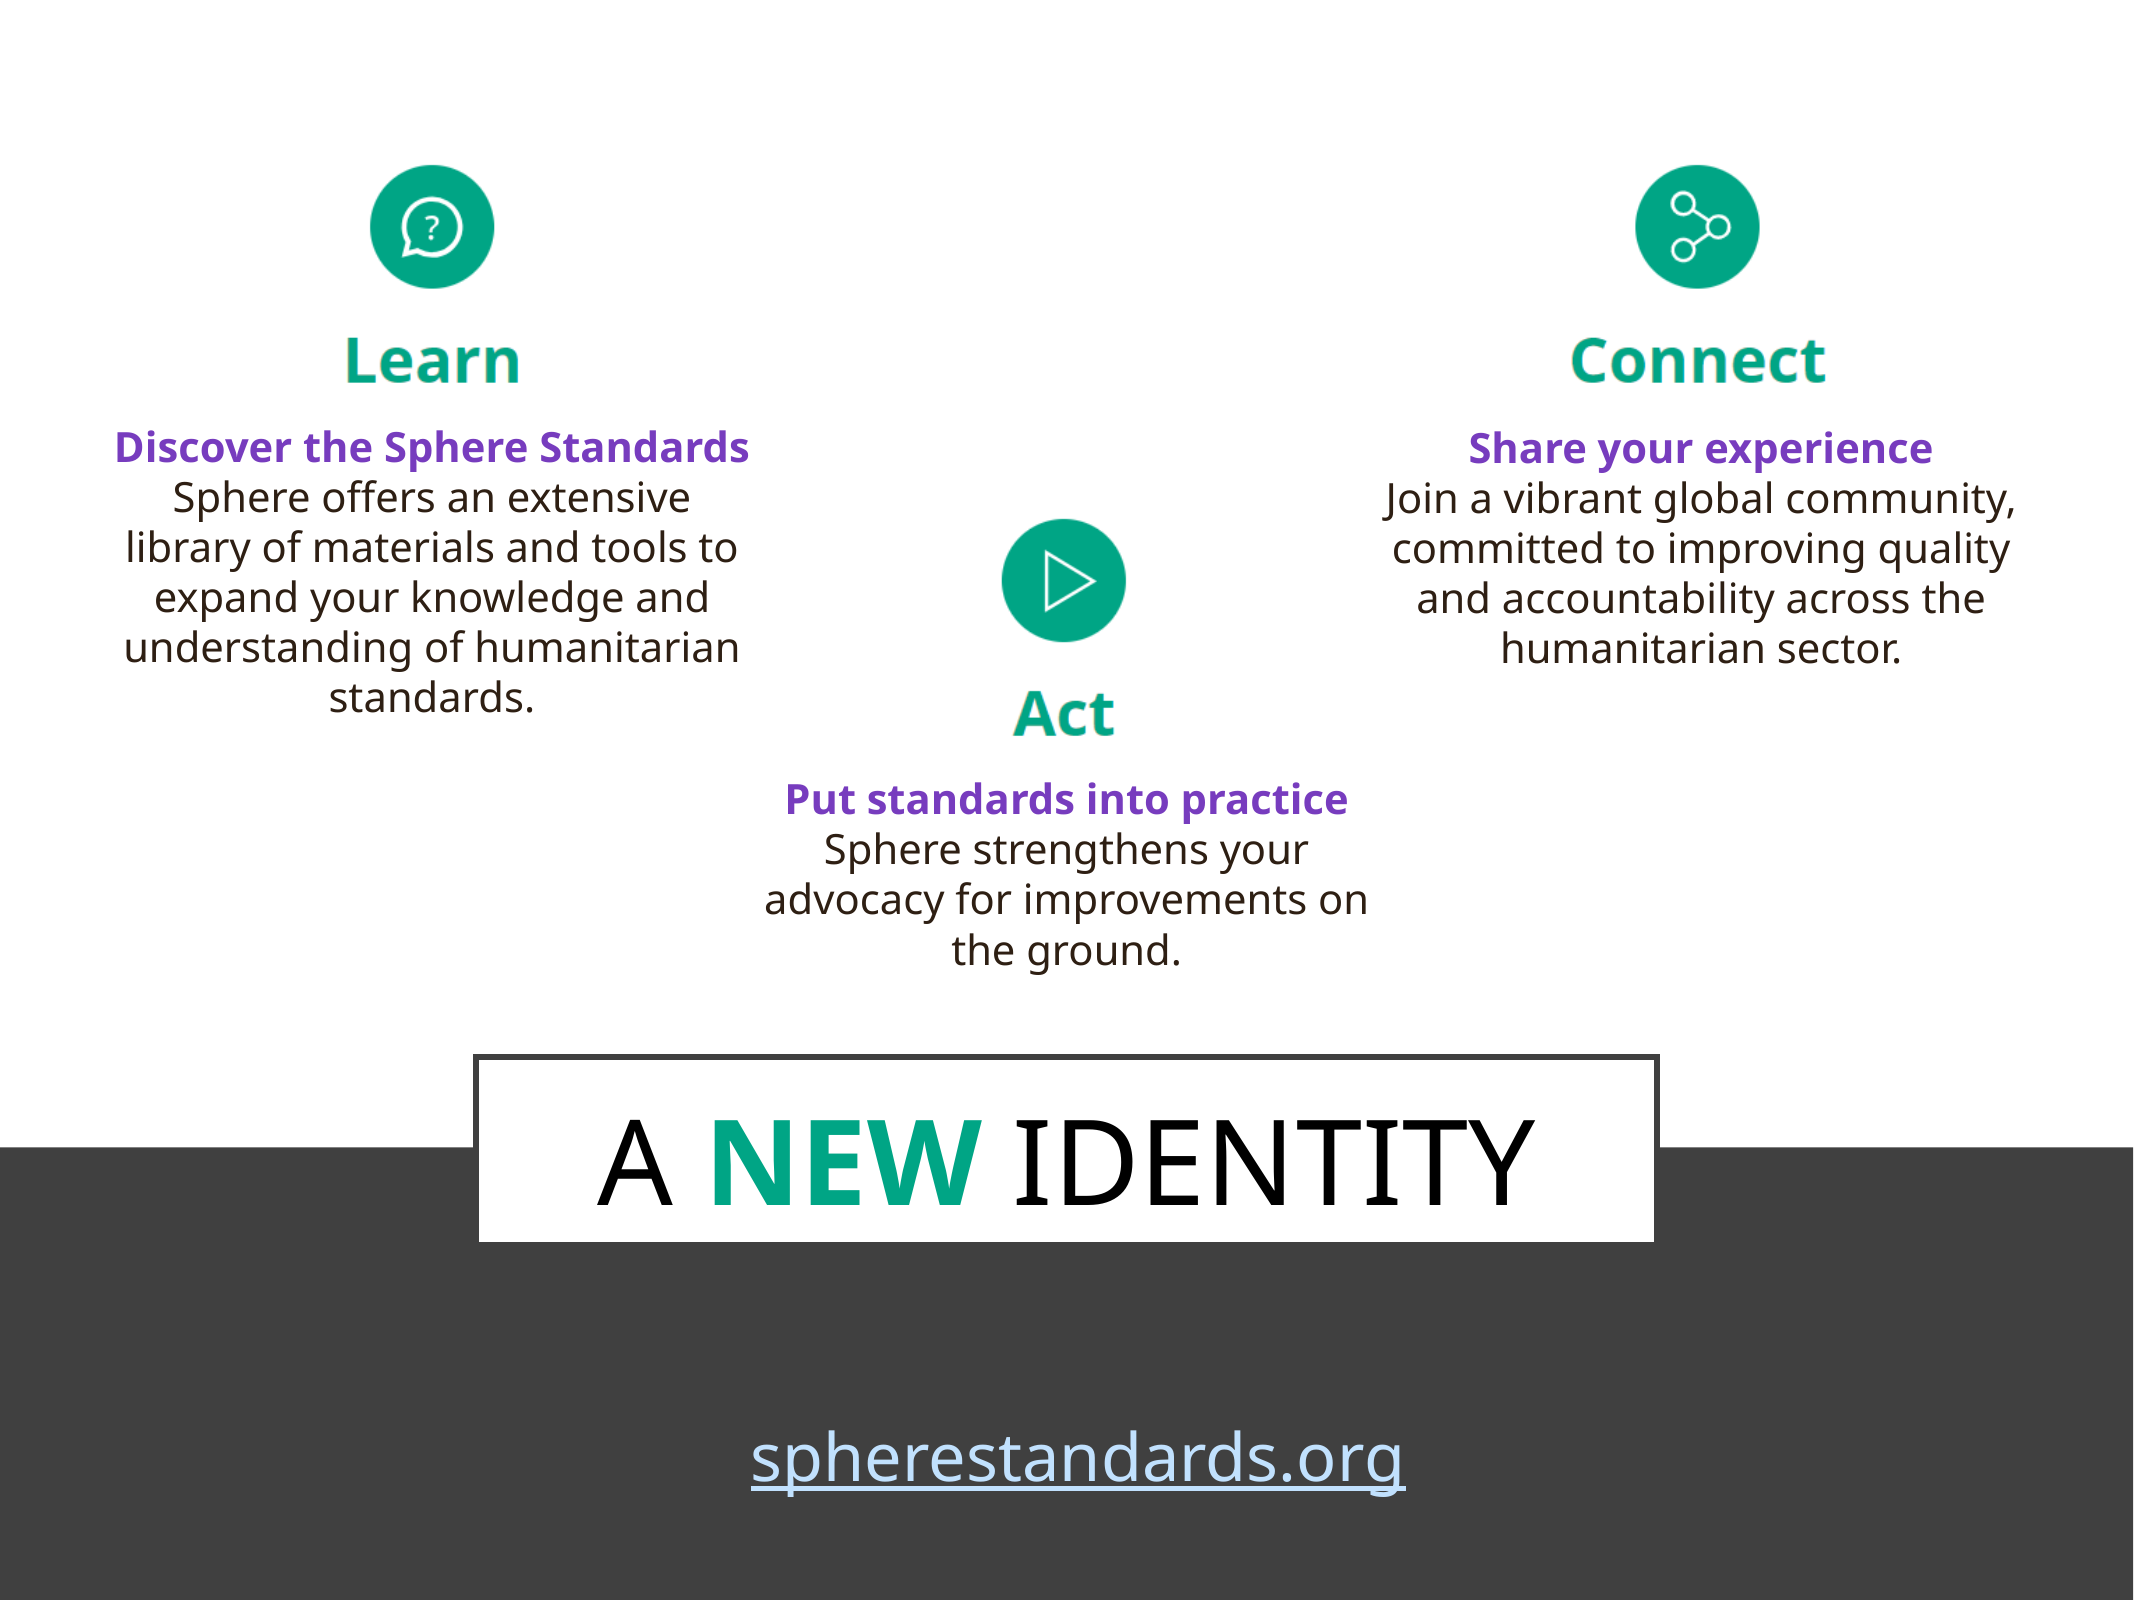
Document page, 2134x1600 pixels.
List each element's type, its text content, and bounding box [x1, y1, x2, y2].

text_box Share your experience Join a vibrant global community, committed to improving quality and accountability across the humanitarian sector. [1366, 413, 2036, 681]
text_box Put standards into practice Sphere strengthens your advocacy for improvements on the ground. [732, 764, 1402, 982]
picture [302, 147, 562, 411]
text_box [0, 1145, 2134, 1600]
text_box spherestandards.org [420, 1393, 1737, 1517]
picture [959, 500, 1175, 764]
text_box Discover the Sphere Standards Sphere offers an extensive library of materials and tools to expand your knowledge and understanding of humanitarian standards. [97, 412, 767, 779]
picture [1539, 147, 1863, 411]
title A NEW IDENTITY [475, 1056, 1658, 1246]
